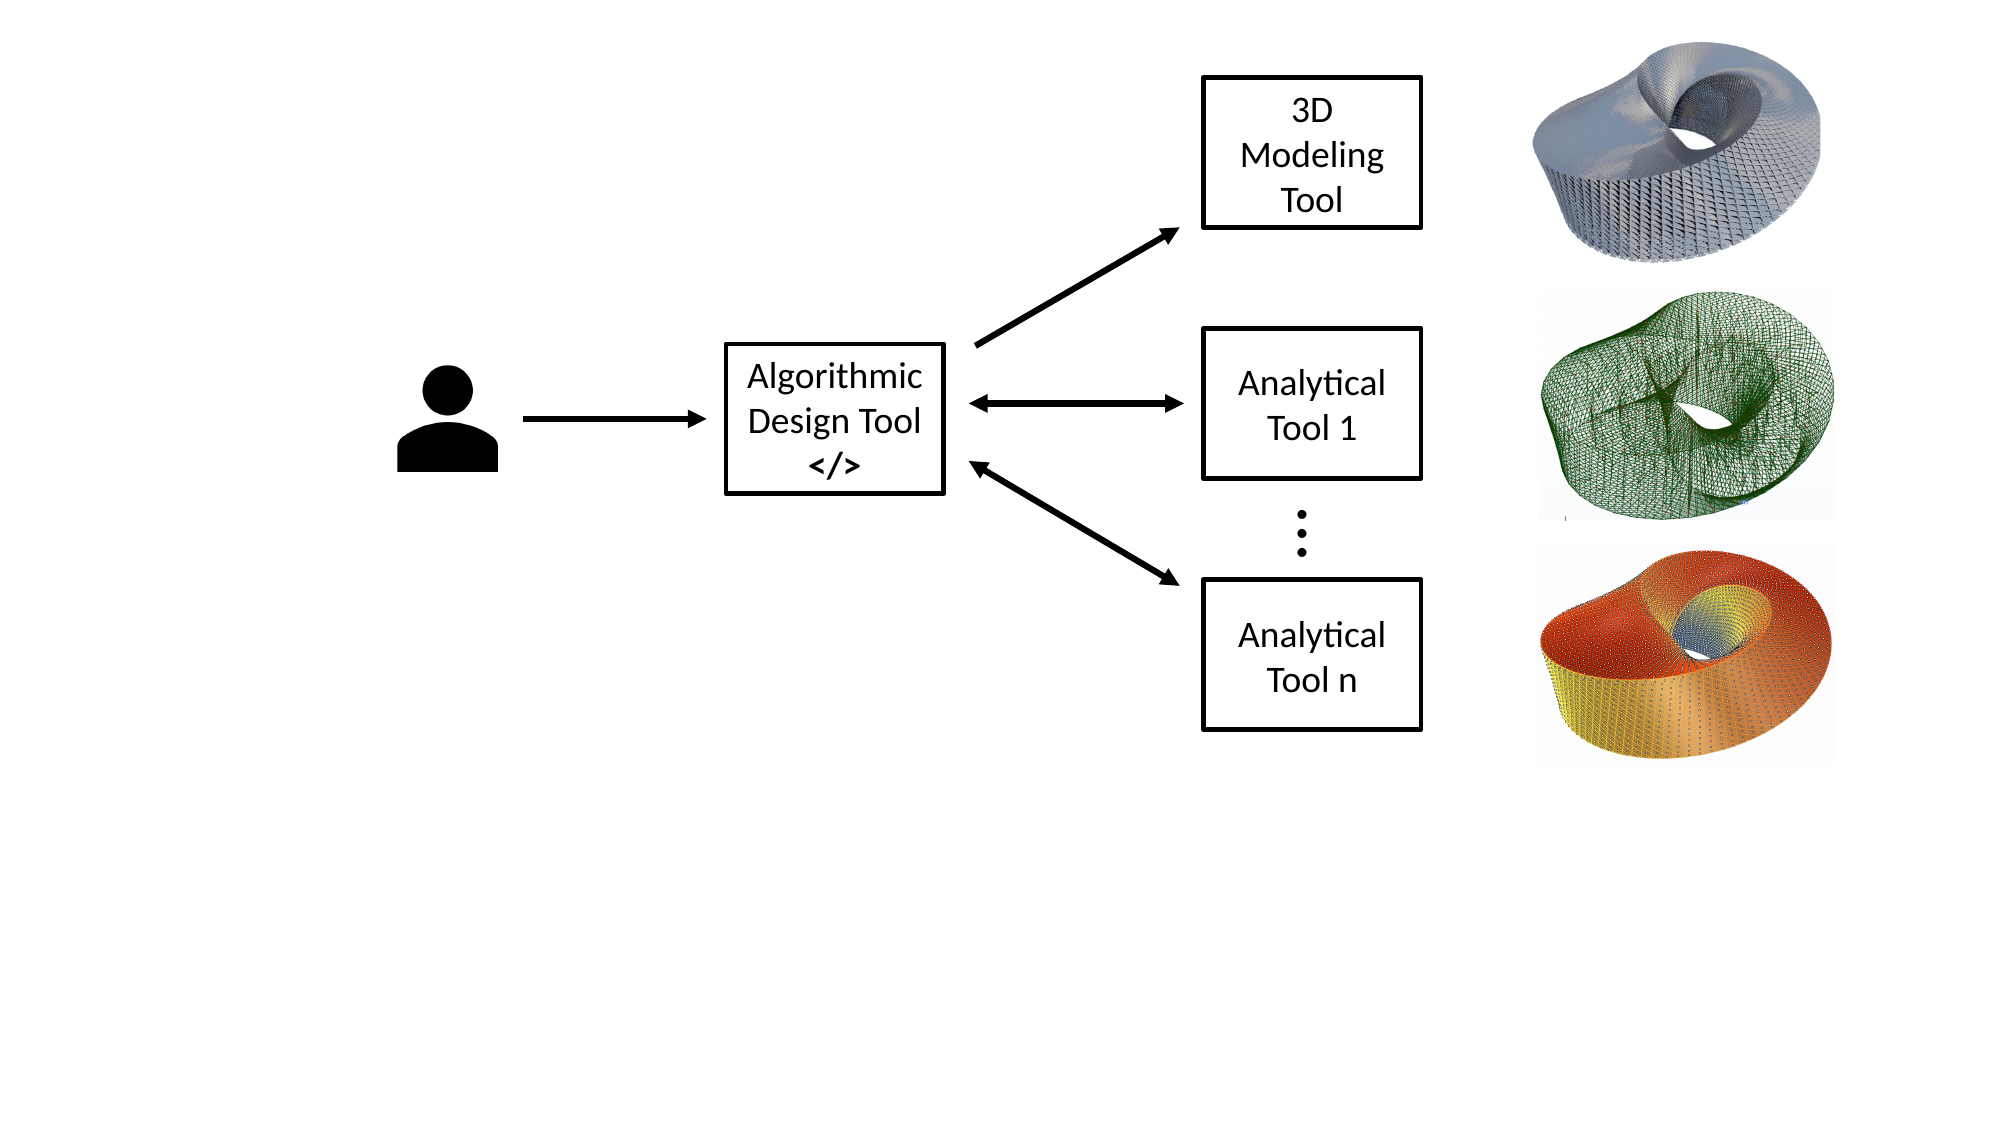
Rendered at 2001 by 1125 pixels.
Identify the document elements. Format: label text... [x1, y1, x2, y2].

text_box ... [1290, 481, 1367, 586]
text_box Algorithmic Design Tool </> [725, 343, 944, 494]
text_box Analytical Tool n [1203, 579, 1422, 730]
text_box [975, 227, 1180, 346]
picture [1538, 289, 1835, 521]
text_box Analytical Tool 1 [1203, 328, 1422, 479]
text_box 3D Modeling Tool [1203, 77, 1422, 228]
picture [372, 343, 523, 494]
picture [1531, 40, 1821, 264]
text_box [968, 460, 1180, 586]
picture [1538, 543, 1835, 767]
